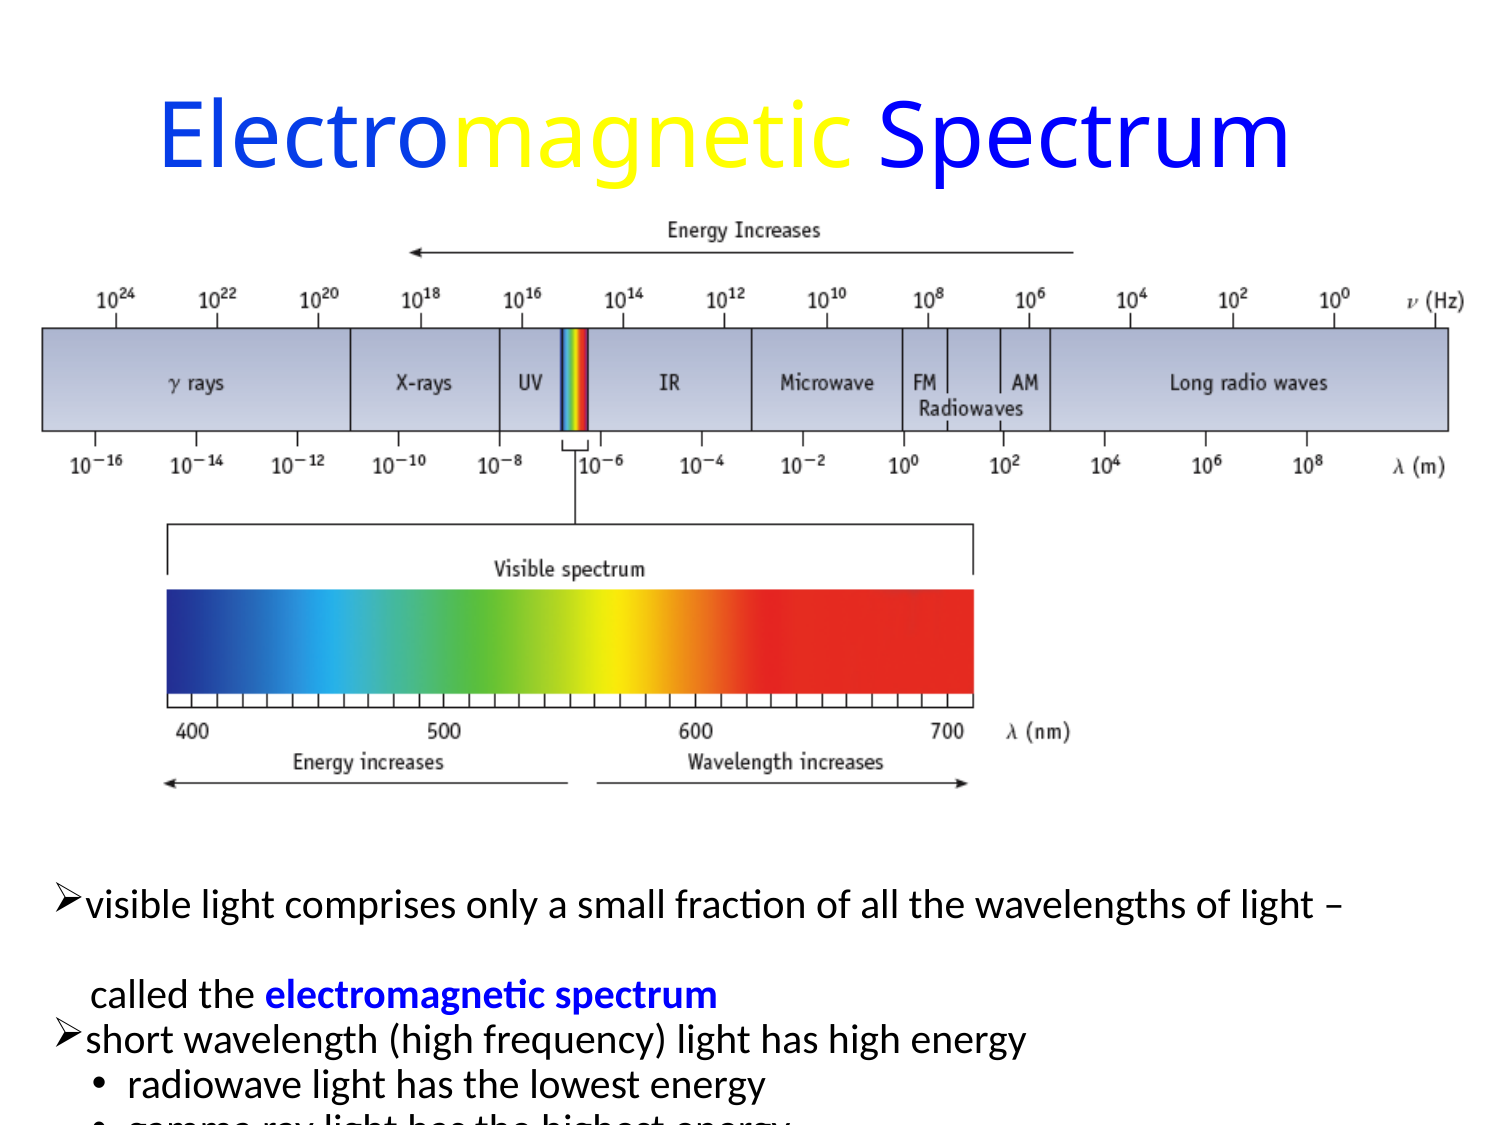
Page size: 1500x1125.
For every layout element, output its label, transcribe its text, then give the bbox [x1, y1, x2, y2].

title Electromagnetic Spectrum [99, 37, 1350, 210]
picture [37, 212, 1476, 797]
text_box visible light comprises only a small fraction of all the wavelengths of light – called the electromagnetic spectrum short wavelength (high frequency) light has high energy radiowave light has the lowest energy gamma ray light has the highest energy [37, 874, 1375, 1125]
